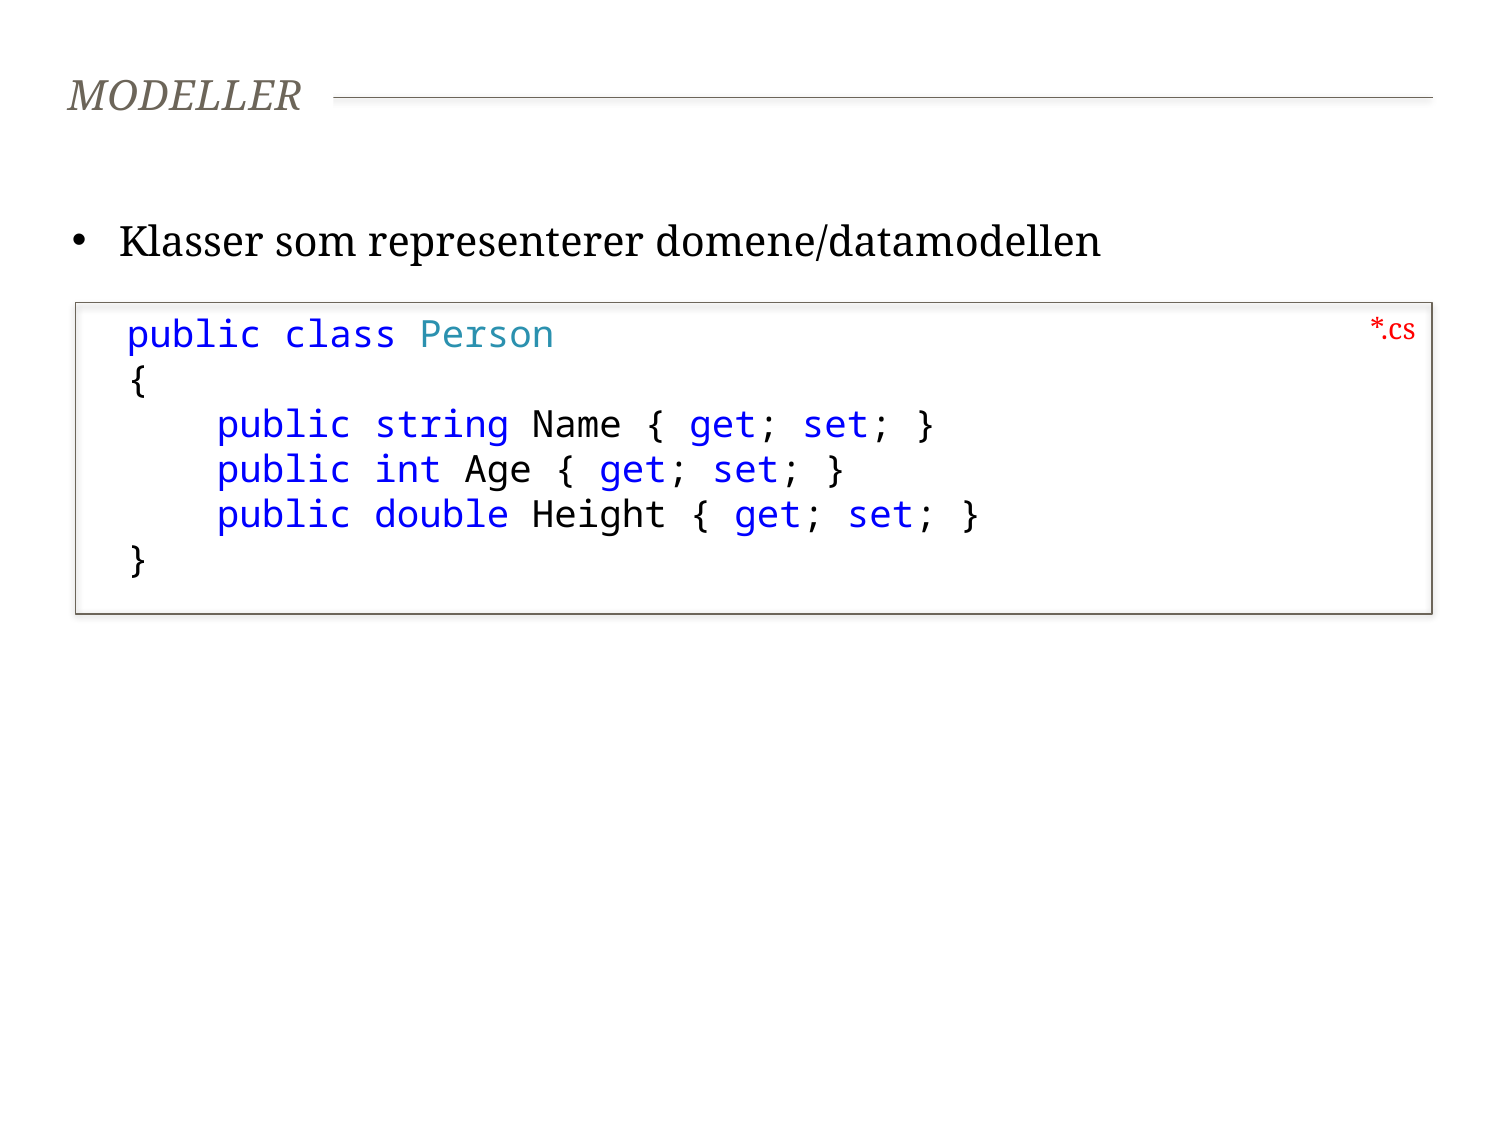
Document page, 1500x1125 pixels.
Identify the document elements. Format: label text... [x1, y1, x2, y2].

list Klasser som representerer domene/datamodellen [54, 207, 1447, 1093]
title Modeller [52, 68, 334, 120]
text_box [75, 302, 1433, 615]
